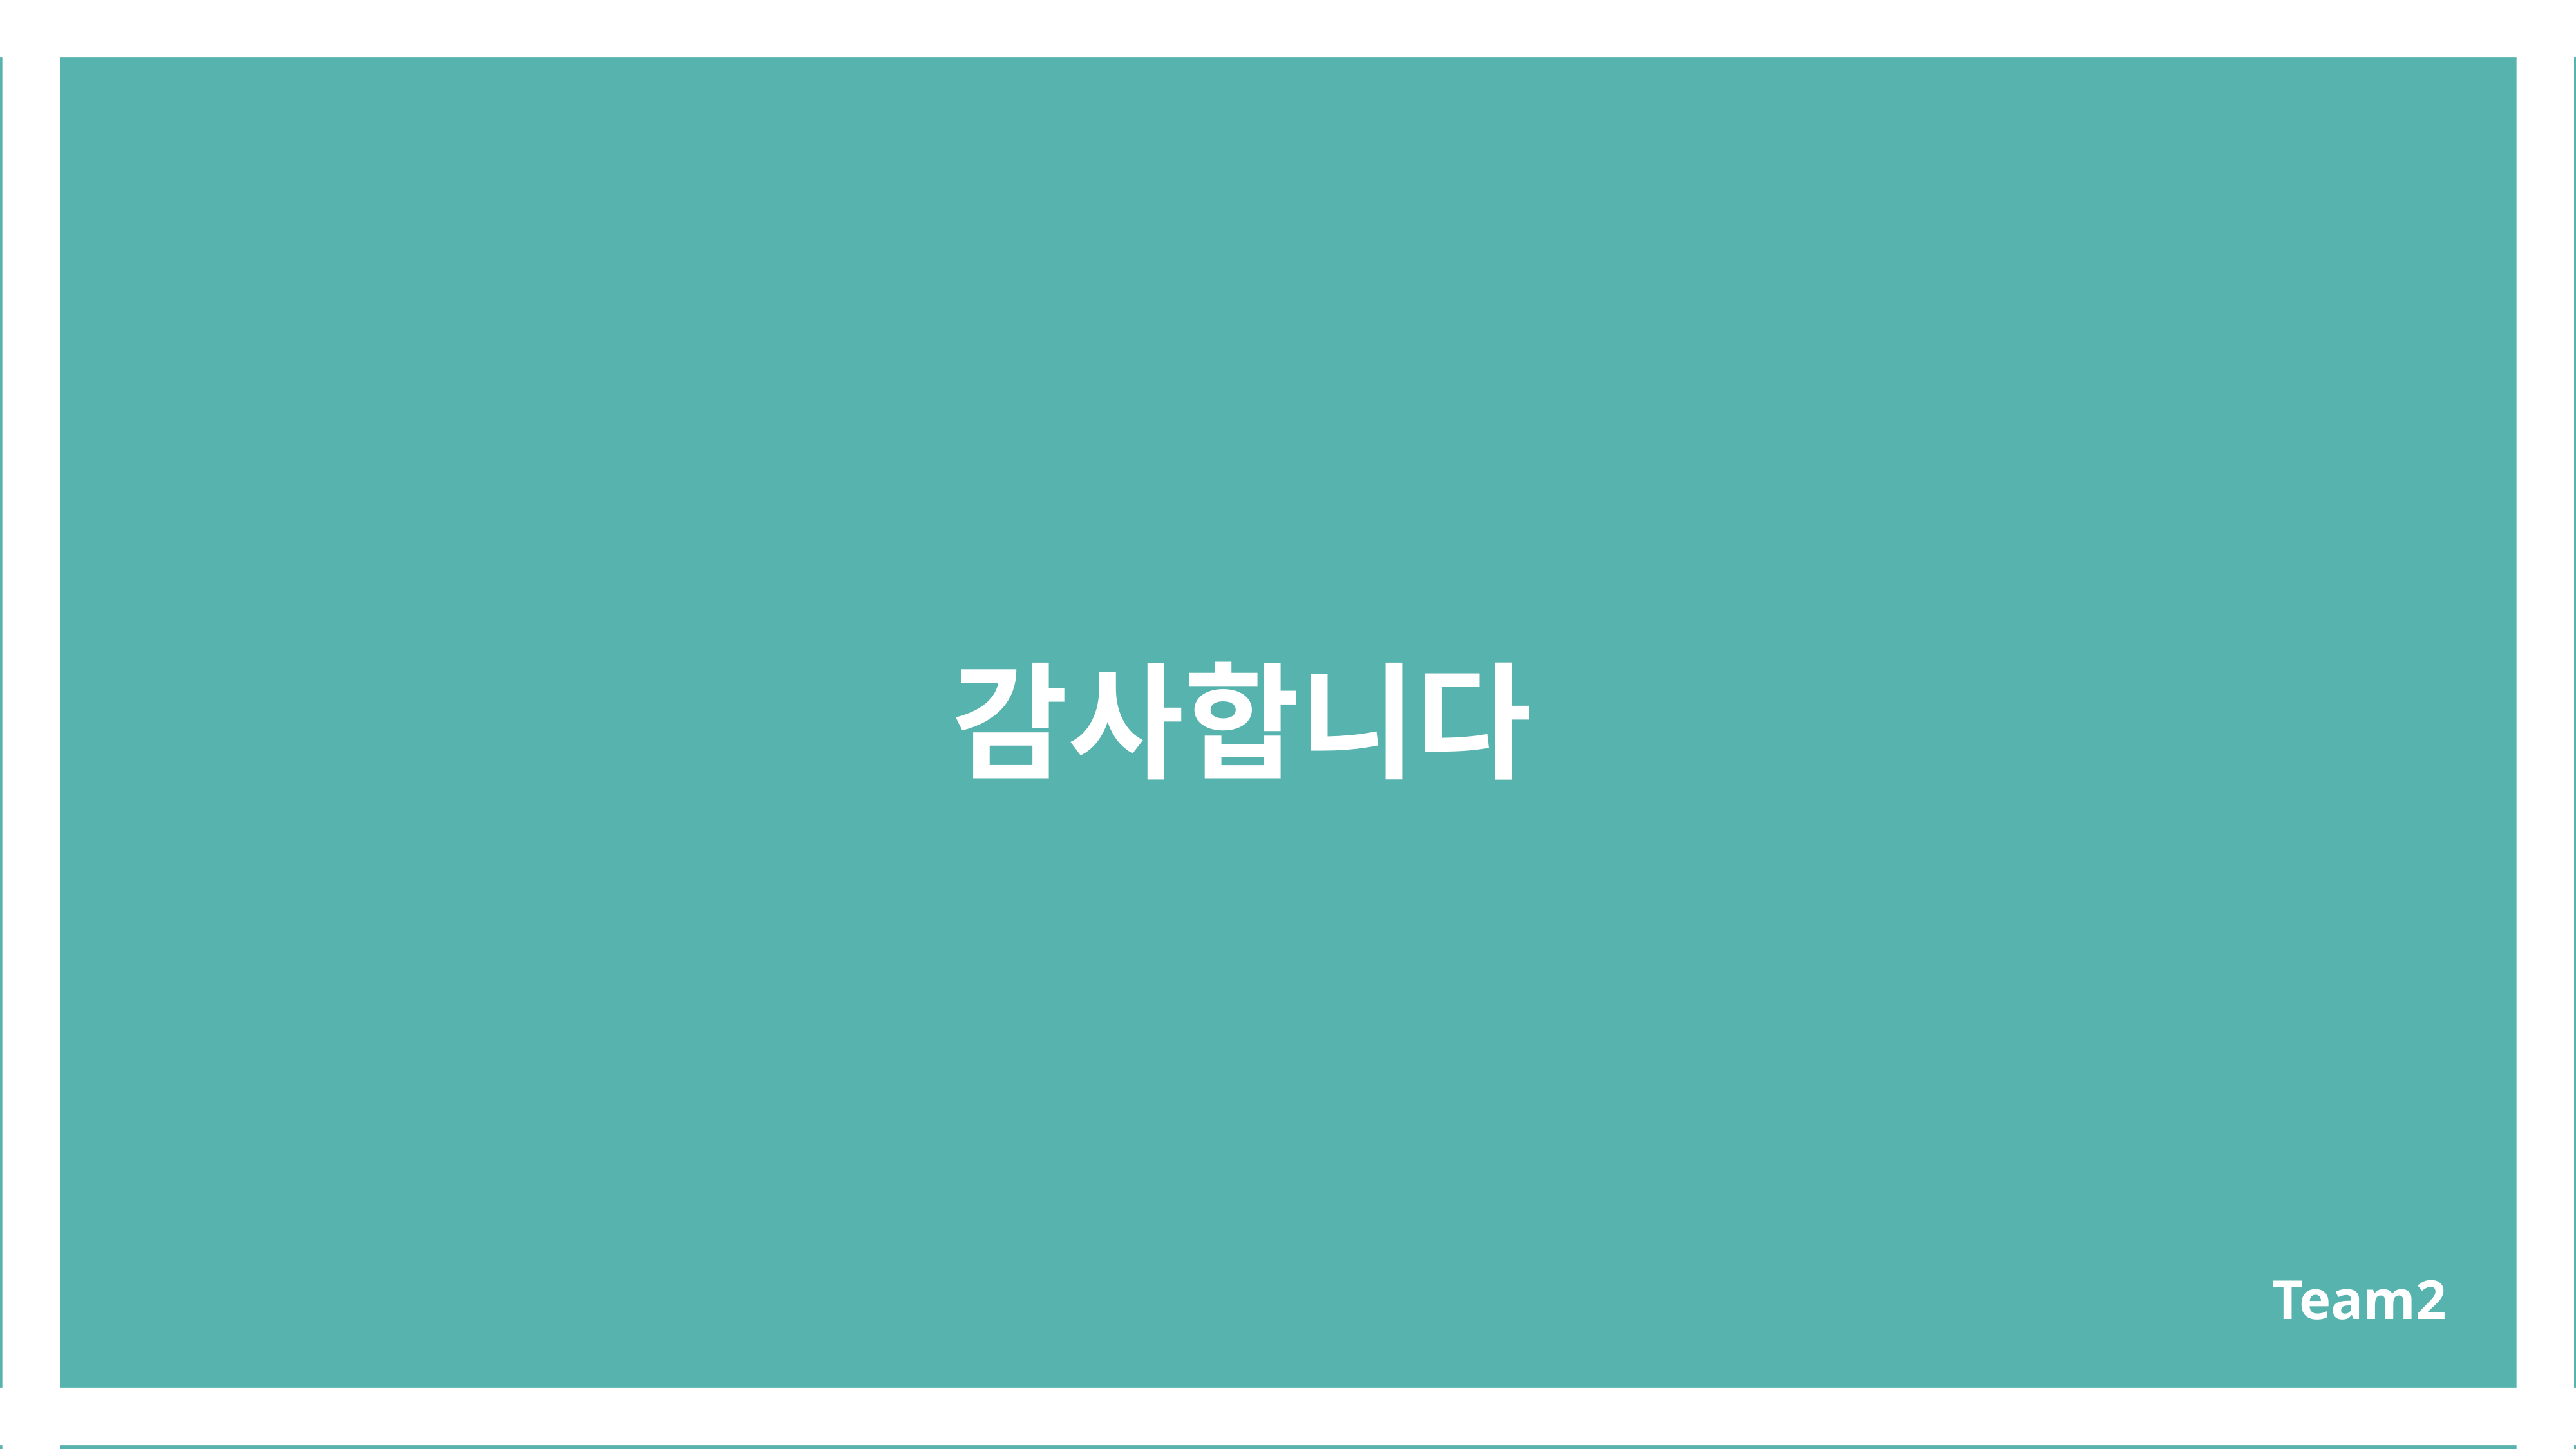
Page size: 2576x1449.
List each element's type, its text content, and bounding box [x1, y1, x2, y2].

text_box [2, 0, 60, 1449]
text_box [60, 1387, 2516, 1446]
text_box 감사합니다 [946, 636, 2277, 799]
text_box Team2 [2266, 1260, 2516, 1336]
text_box [2516, 0, 2574, 1449]
text_box [60, 0, 2516, 58]
